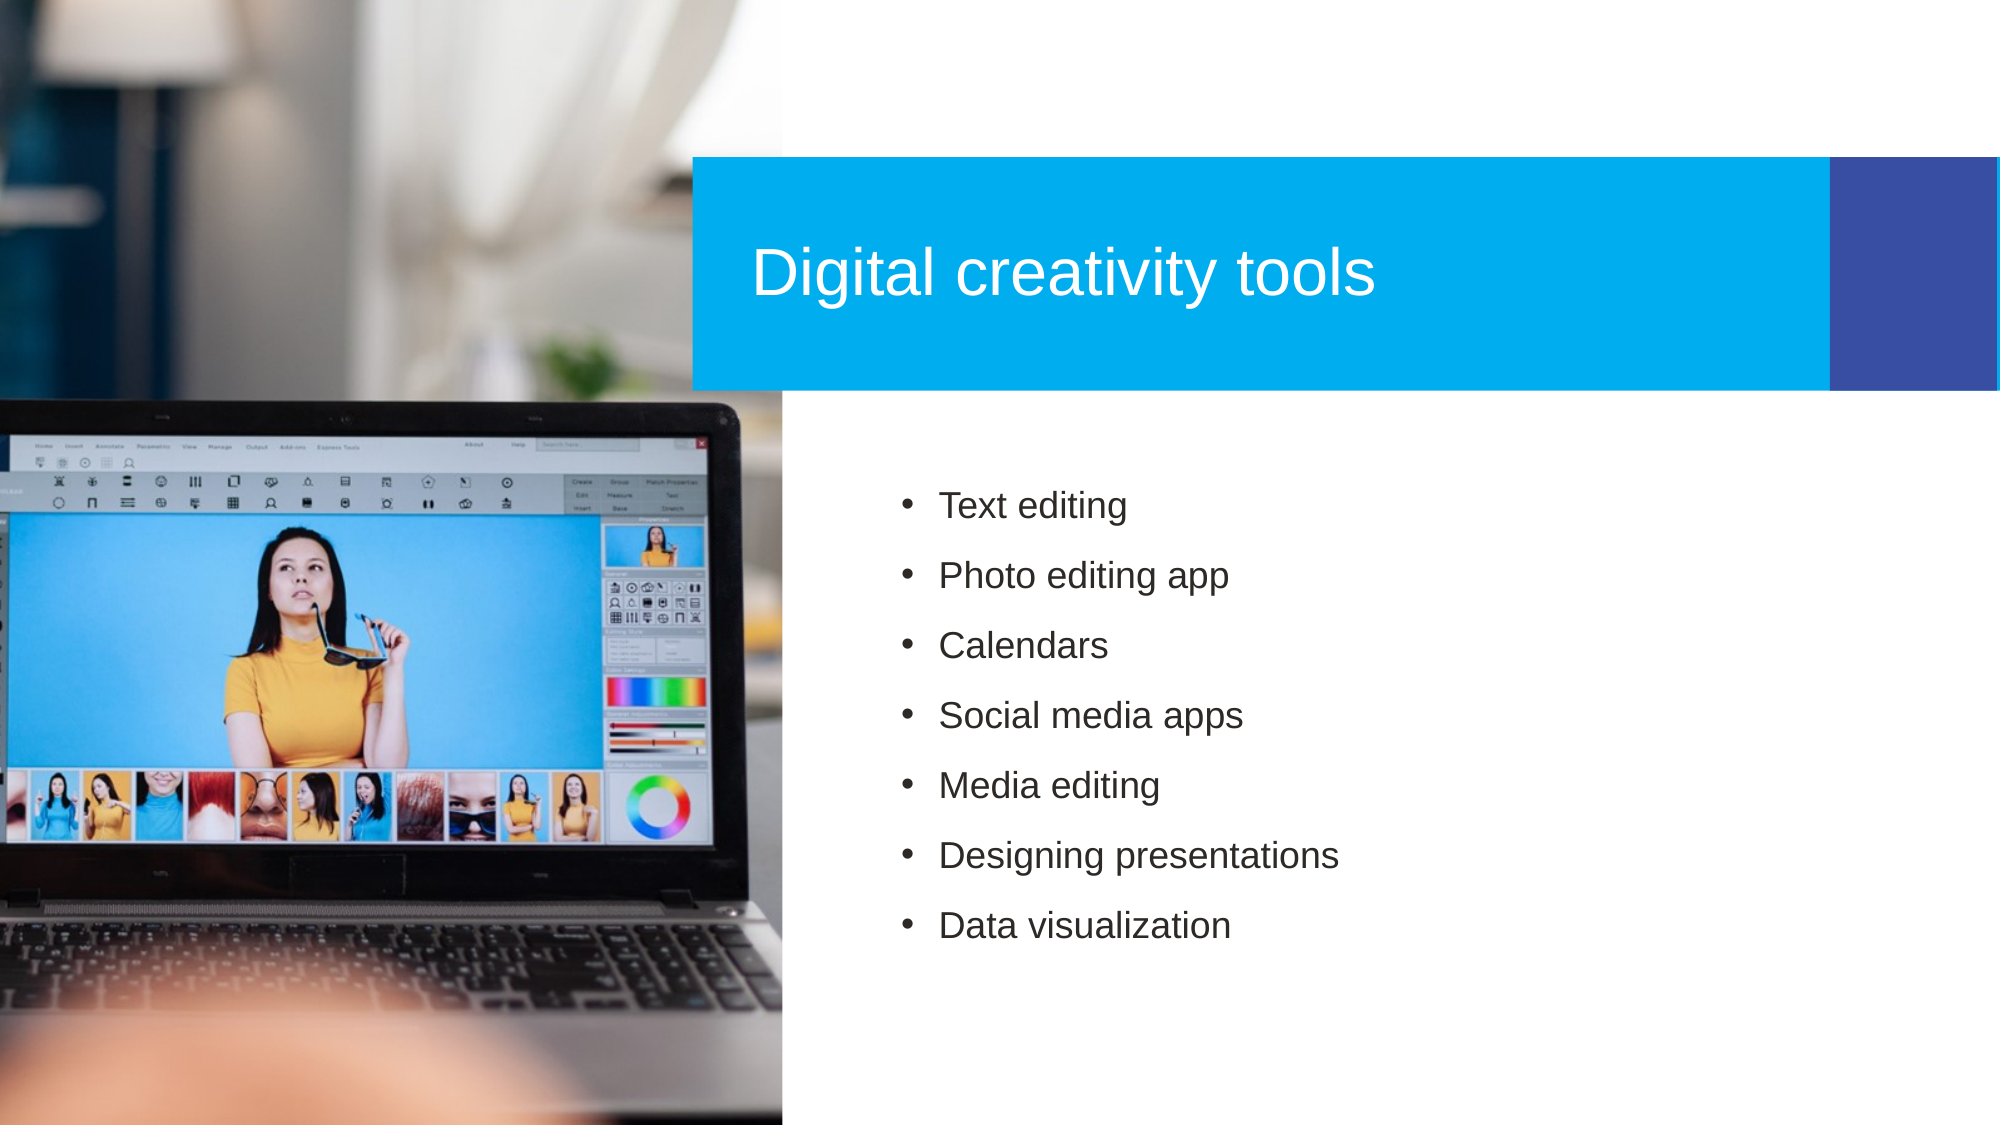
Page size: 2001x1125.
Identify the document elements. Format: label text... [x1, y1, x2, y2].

text_box Digital creativity tools [692, 157, 1829, 391]
text_box [0, 0, 783, 1125]
text_box [1829, 156, 1998, 392]
text_box Text editing Photo editing app Calendars Social media apps Media editing Designing presentations Data visualization [886, 424, 1830, 1002]
